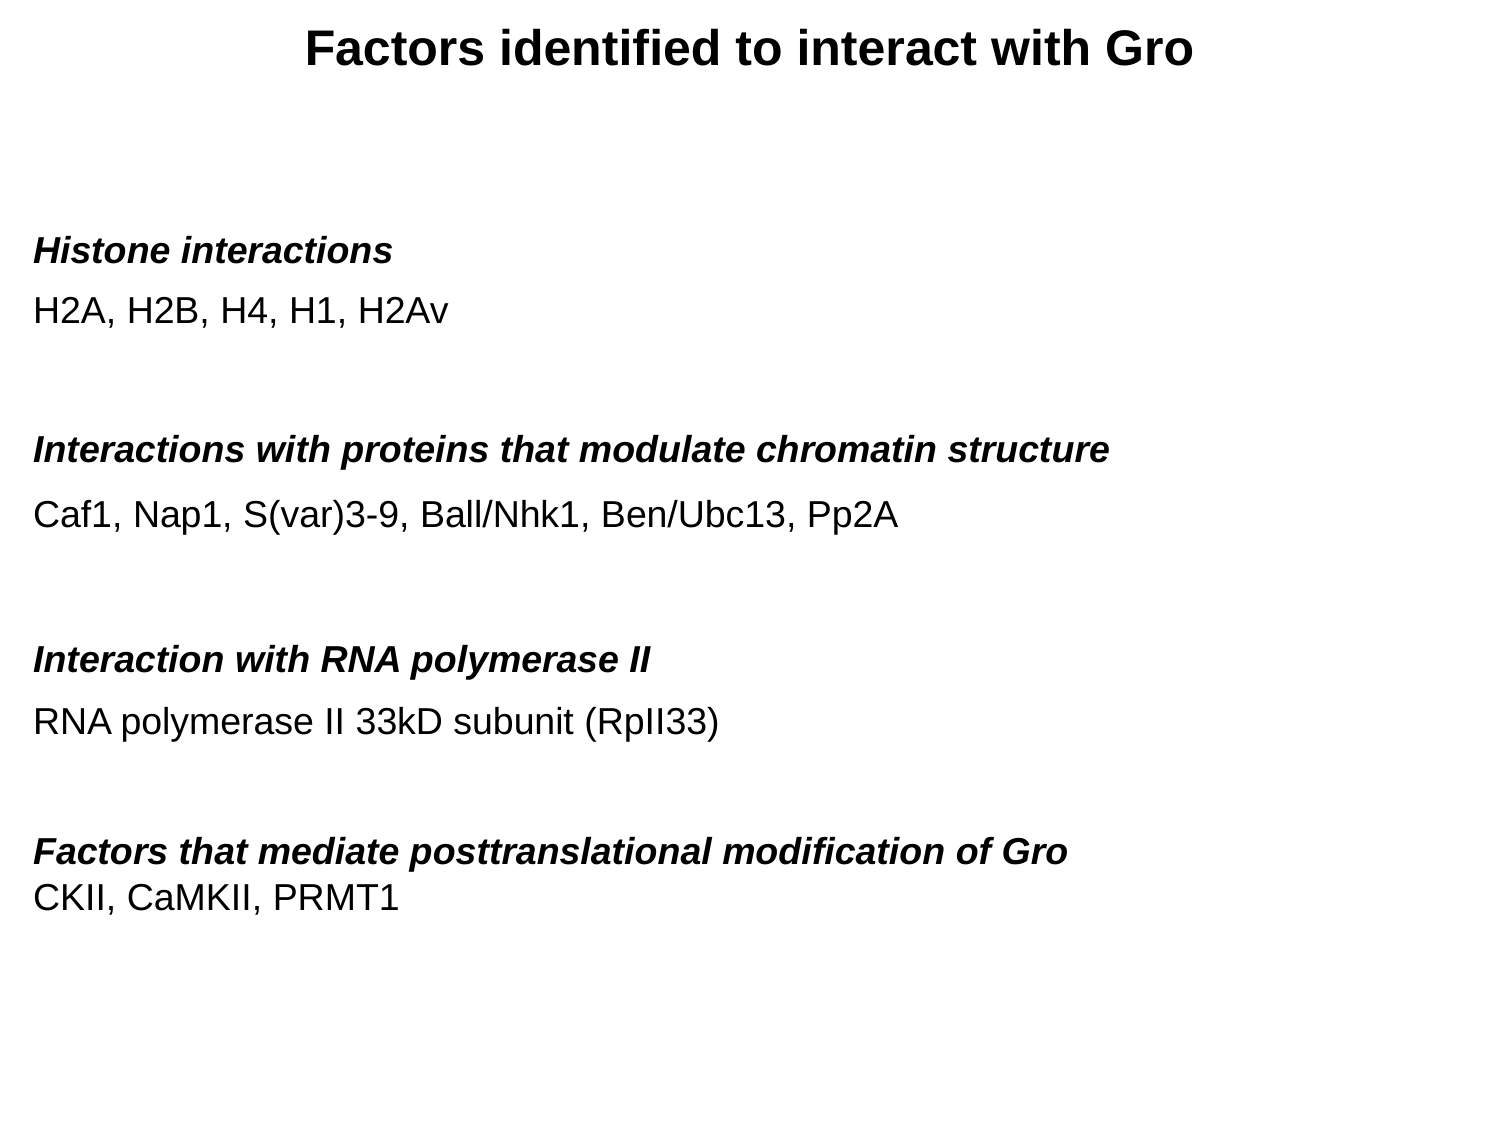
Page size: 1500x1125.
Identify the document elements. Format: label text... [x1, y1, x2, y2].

text_box Factors that mediate posttranslational modification of Gro [18, 819, 1500, 865]
text_box Factors identified to interact with Gro [0, 7, 1500, 83]
text_box Interaction with RNA polymerase II [18, 627, 1405, 688]
text_box H2A, H2B, H4, H1, H2Av [18, 279, 1500, 339]
text_box Caf1, Nap1, S(var)3-9, Ball/Nhk1, Ben/Ubc13, Pp2A [18, 482, 1500, 543]
text_box CKII, CaMKII, PRMT1 [18, 865, 1500, 925]
text_box RNA polymerase II 33kD subunit (RpII33) [18, 689, 1500, 750]
text_box Interactions with proteins that modulate chromatin structure [18, 417, 1500, 478]
text_box Histone interactions [18, 218, 865, 279]
